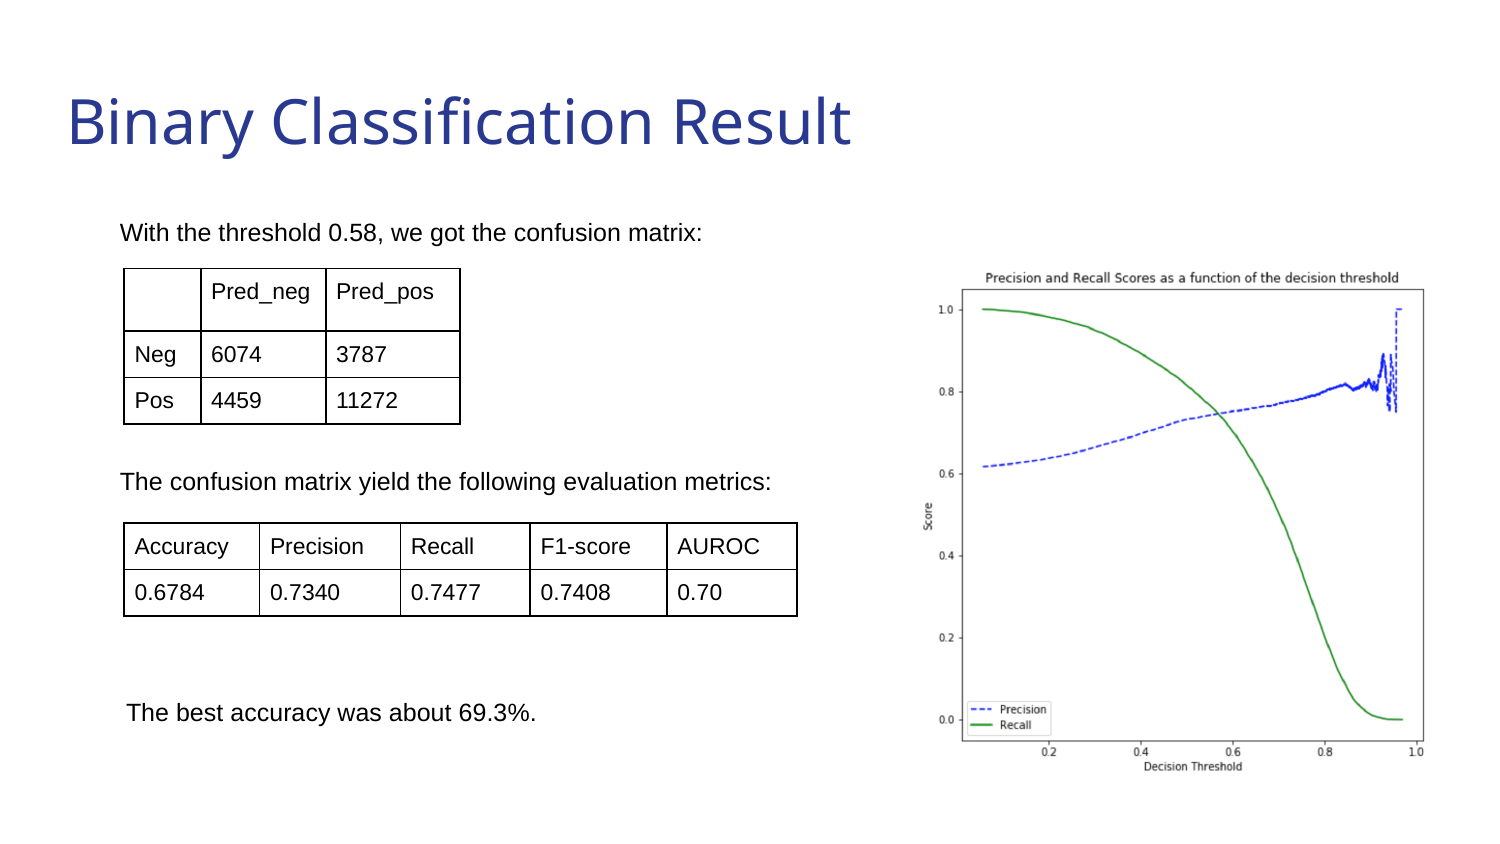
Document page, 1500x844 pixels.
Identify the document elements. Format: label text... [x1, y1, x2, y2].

text_box With the threshold 0.58, we got the confusion matrix: [76, 190, 750, 269]
table_cell 4459 [202, 378, 325, 423]
table_cell 11272 [327, 378, 459, 423]
table_header Pred_pos [327, 269, 459, 330]
table_cell Neg [125, 332, 200, 377]
table_header F1-score [531, 524, 666, 569]
table_cell 0.7408 [531, 570, 666, 615]
table_cell 0.7340 [260, 570, 400, 615]
table_cell 3787 [327, 332, 459, 377]
table_cell 0.7477 [401, 570, 529, 615]
table_header AUROC [668, 524, 796, 569]
table_header Recall [401, 524, 529, 569]
text_box The confusion matrix yield the following evaluation metrics: [76, 433, 800, 524]
table_header Accuracy [125, 524, 259, 569]
table_header Precision [260, 524, 400, 569]
table_header [125, 269, 200, 330]
table_cell 0.6784 [125, 570, 259, 615]
table_cell Pos [125, 378, 200, 423]
table_header Pred_neg [202, 269, 325, 330]
table_cell 6074 [202, 332, 325, 377]
picture [916, 260, 1435, 779]
text_box The best accuracy was about 69.3%. [82, 655, 579, 764]
table_cell 0.70 [668, 570, 796, 615]
title Binary Classification Result [51, 67, 1449, 167]
